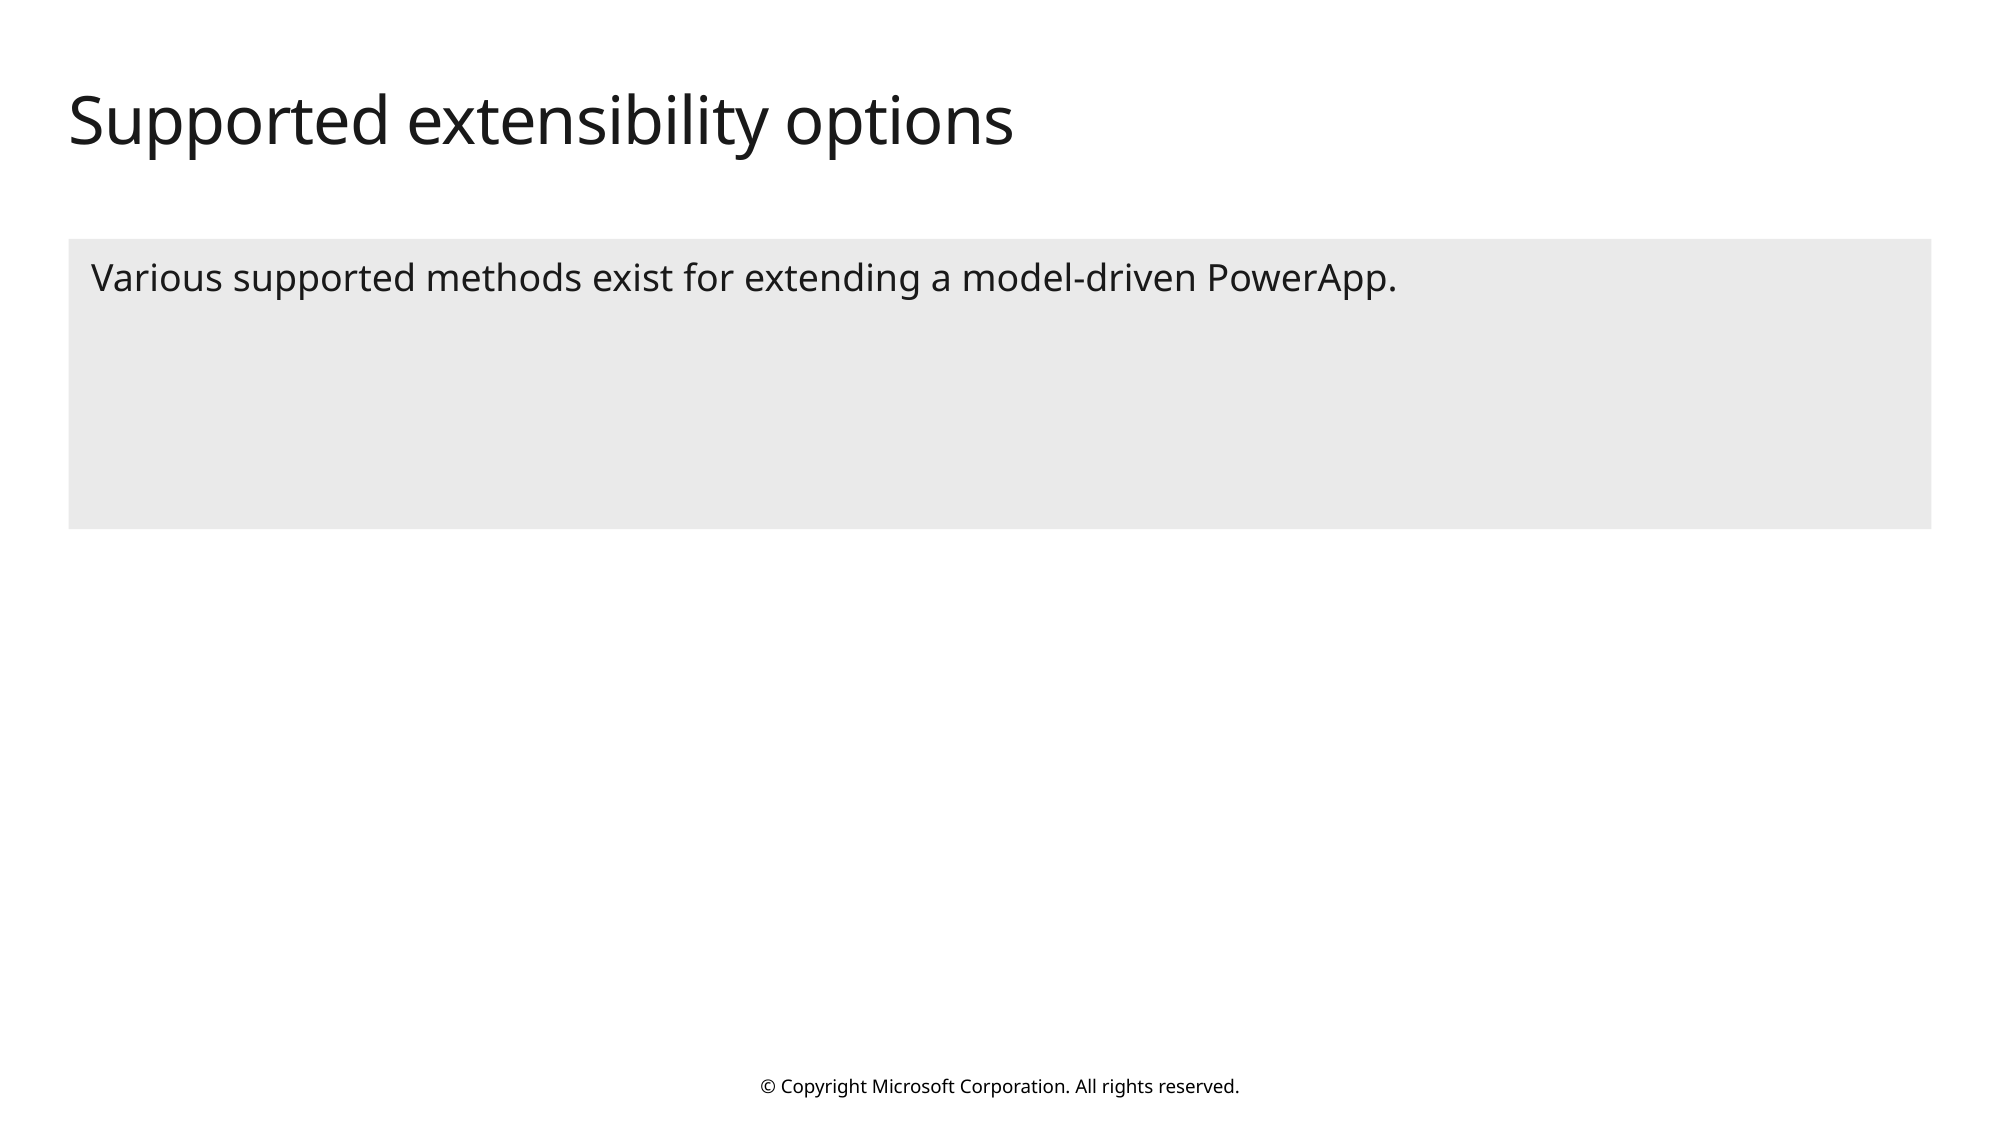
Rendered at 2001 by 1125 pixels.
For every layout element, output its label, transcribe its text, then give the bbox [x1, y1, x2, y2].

list Various supported methods exist for extending a model-driven PowerApp. [68, 238, 1932, 530]
title Supported extensibility options [68, 72, 1932, 192]
